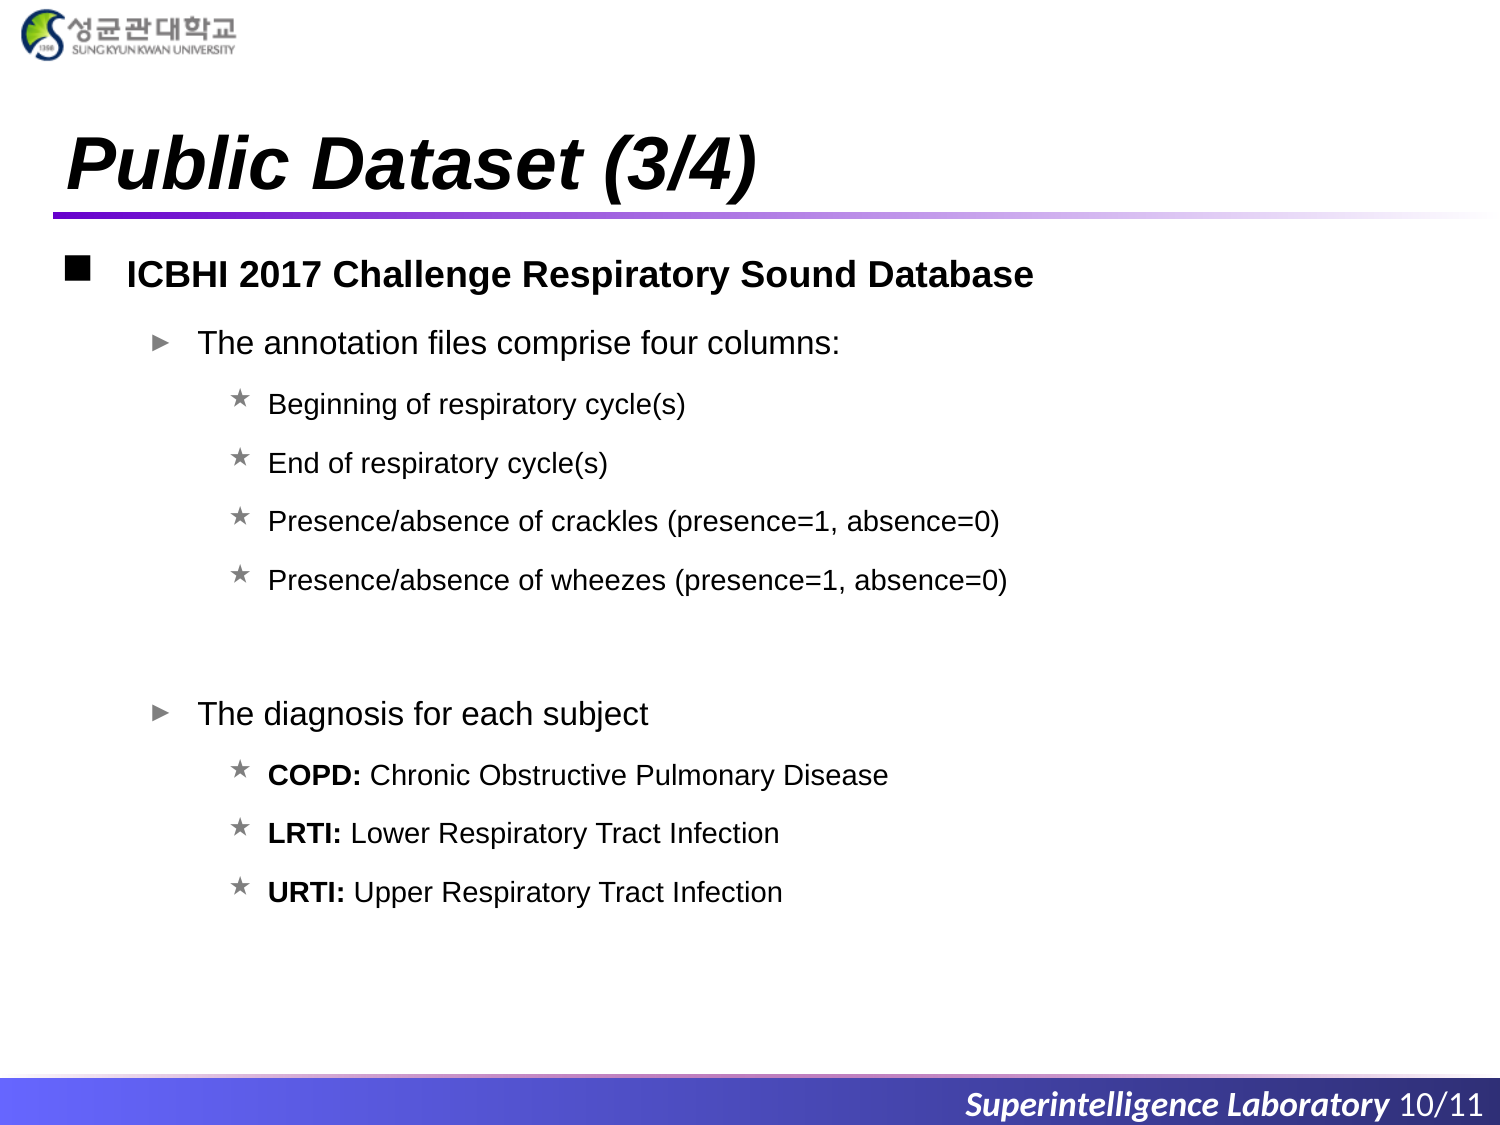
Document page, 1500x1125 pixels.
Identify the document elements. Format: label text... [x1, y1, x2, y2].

list ICBHI 2017 Challenge Respiratory Sound Database The annotation files comprise four columns: Beginning of respiratory cycle(s) End of respiratory cycle(s) Presence/absence of crackles (presence=1, absence=0) Presence/absence of wheezes (presence=1, absence=0) The diagnosis for each subject COPD: Chronic Obstructive Pulmonary Disease LRTI: Lower Respiratory Tract Infection URTI: Upper Respiratory Tract Infection [49, 219, 1483, 1059]
picture [0, 0, 254, 65]
title Public Dataset (3/4) [50, 24, 1463, 213]
